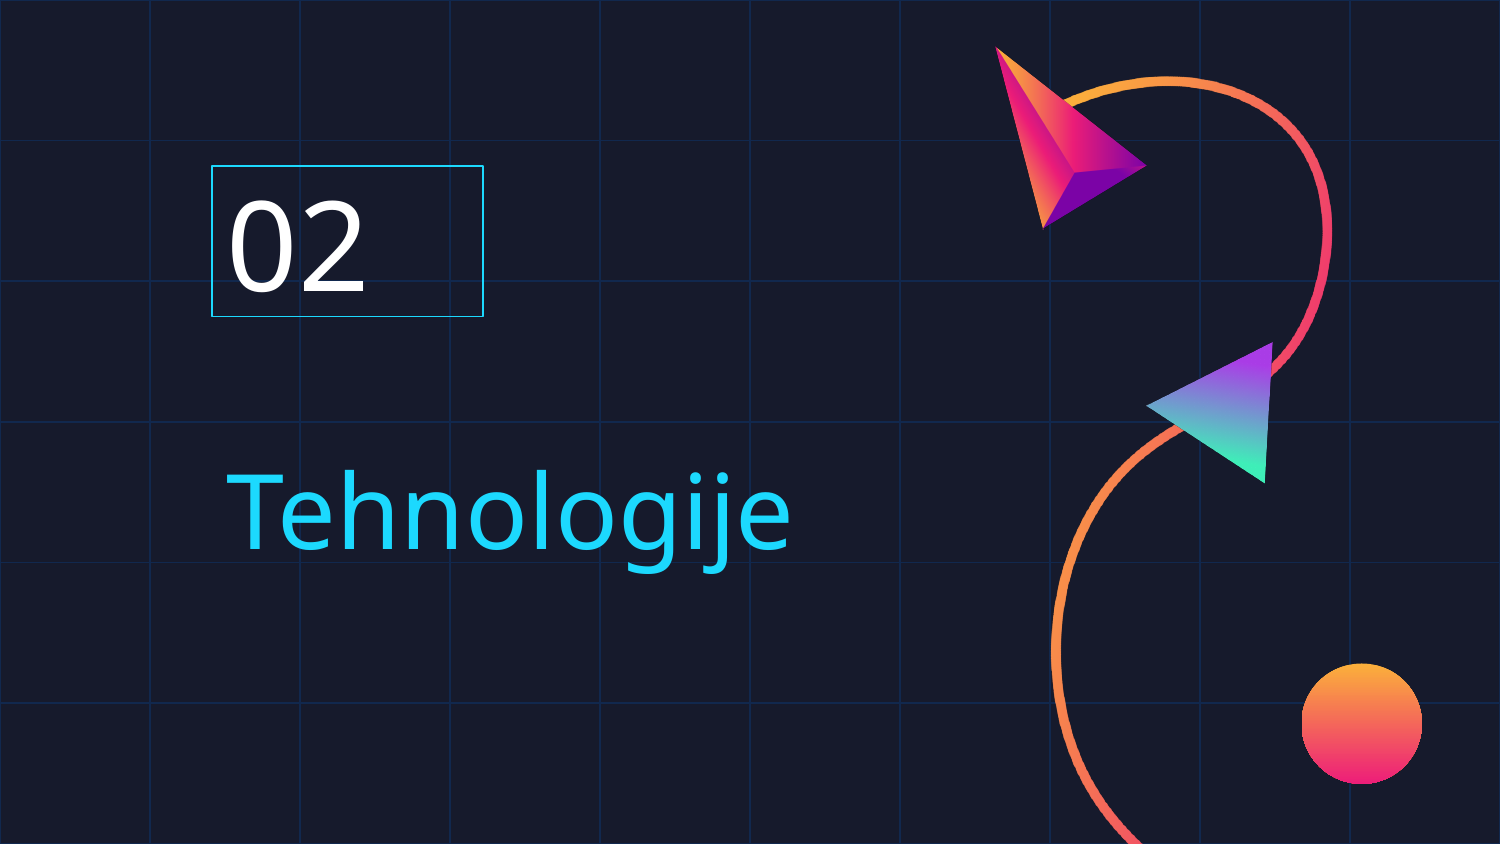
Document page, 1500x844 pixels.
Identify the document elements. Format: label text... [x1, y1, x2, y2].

title Tehnologije [211, 383, 961, 632]
picture [883, 46, 1500, 844]
title 02 [211, 165, 484, 317]
